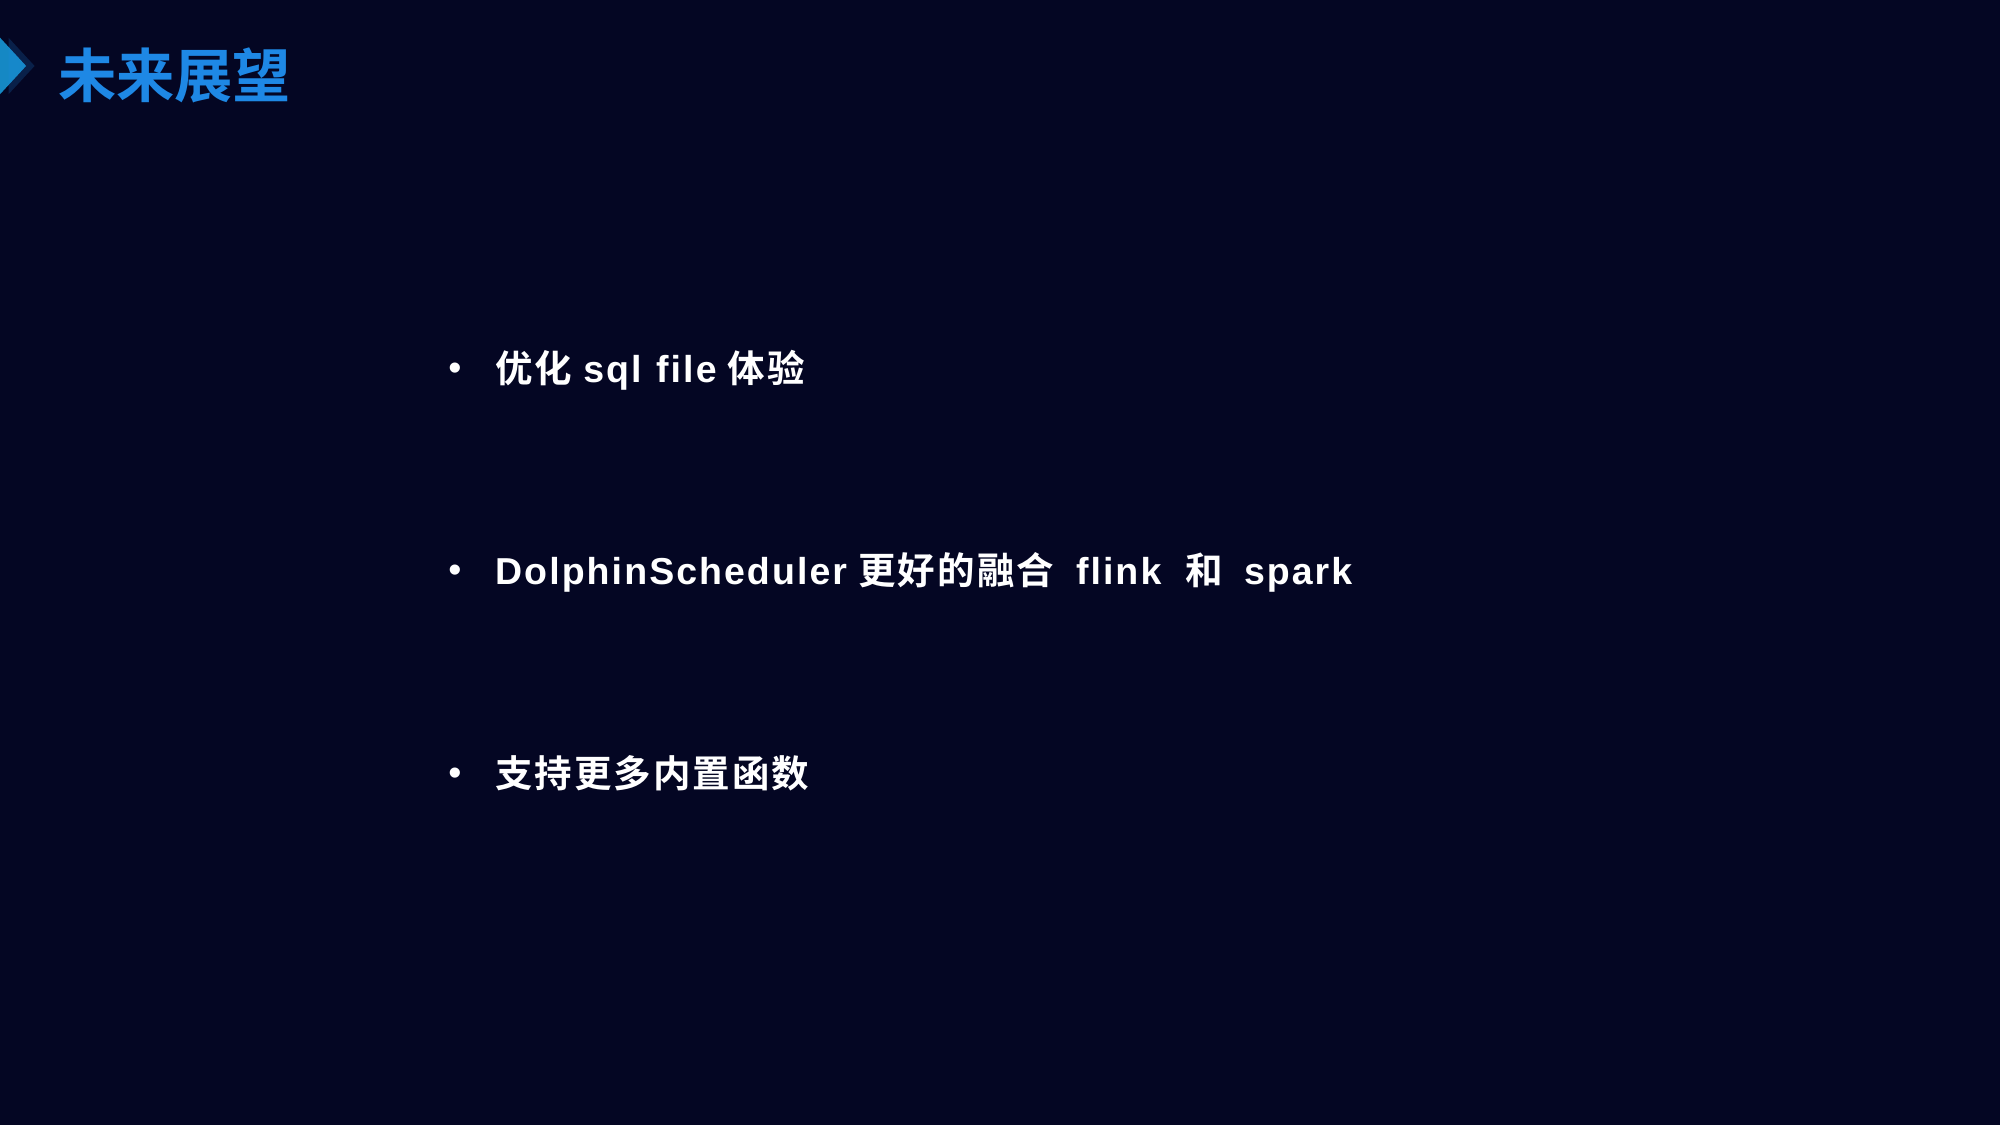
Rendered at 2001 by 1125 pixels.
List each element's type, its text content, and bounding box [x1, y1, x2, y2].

list 优化sql file体验 DolphinScheduler更好的融合 flink 和 spark 支持更多内置函数 [448, 322, 1693, 868]
title 未来展望 [43, 0, 1693, 117]
